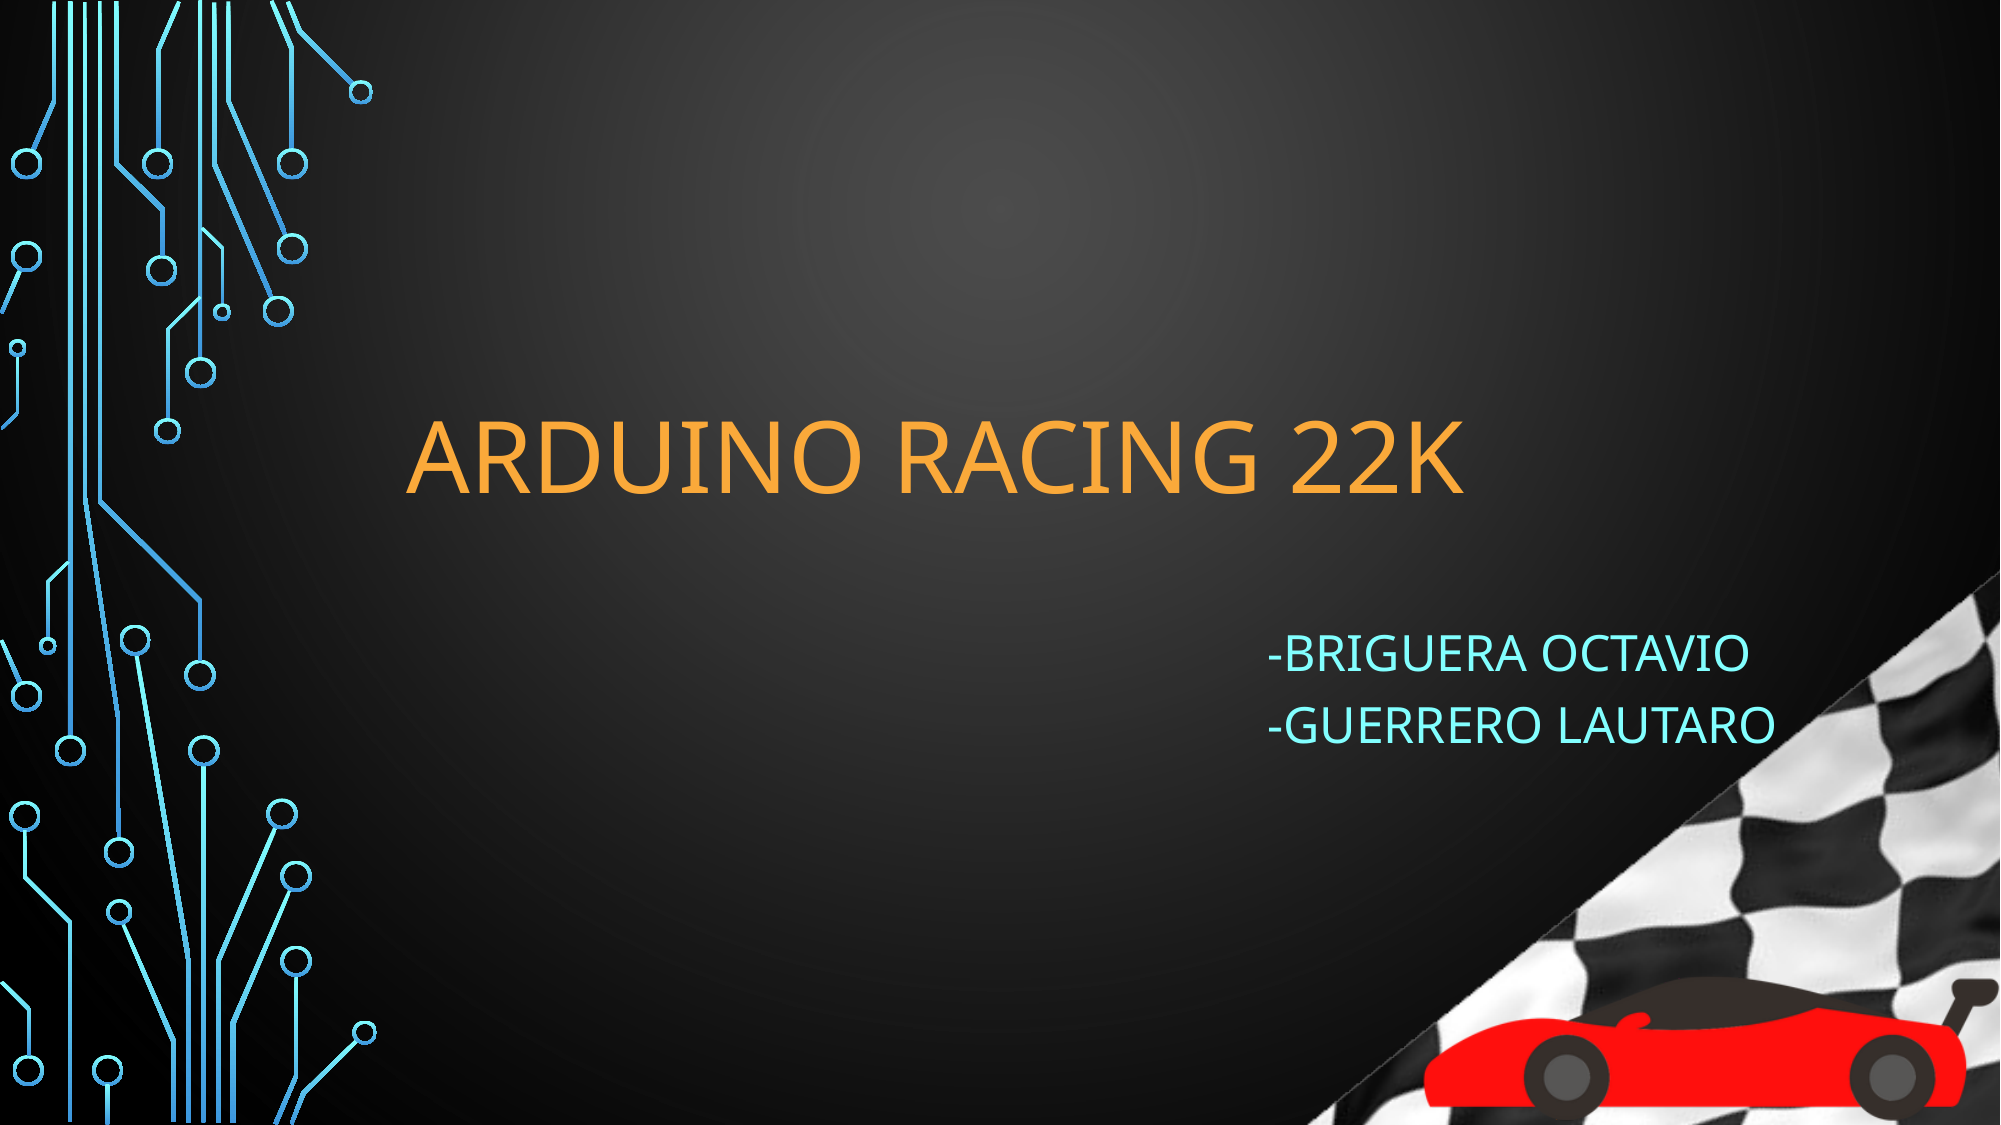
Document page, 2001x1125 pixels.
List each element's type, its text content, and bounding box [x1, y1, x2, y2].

title ARDUINO RACING 22k [391, 251, 1609, 524]
subtitle -Briguera Octavio -Guerrero Lautaro [1252, 601, 1806, 685]
picture [16, 1059, 40, 1082]
picture [284, 949, 308, 973]
picture [96, 1059, 120, 1082]
picture [15, 245, 38, 268]
picture [15, 684, 38, 708]
picture [356, 1024, 373, 1041]
picture [0, 0, 2000, 1125]
picture [280, 152, 304, 176]
